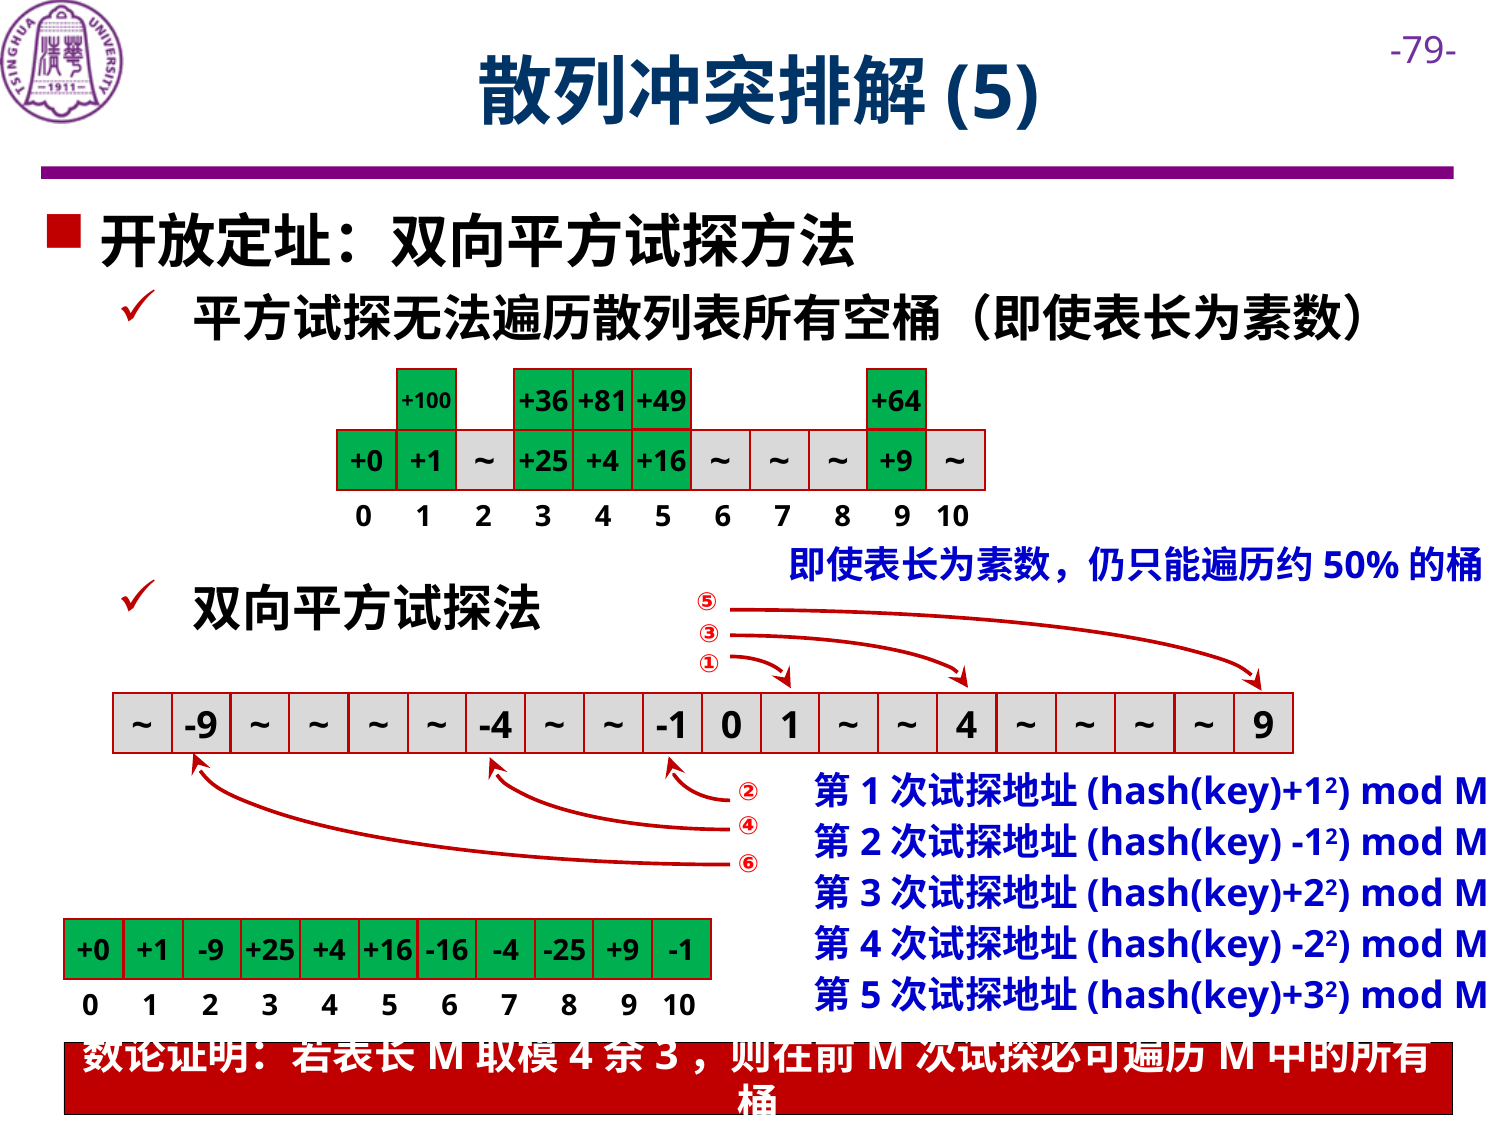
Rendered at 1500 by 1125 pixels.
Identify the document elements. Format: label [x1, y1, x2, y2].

text_box [63, 918, 713, 1030]
text_box [63, 1042, 1453, 1114]
title [135, 13, 1383, 165]
text_box [28, 196, 1500, 1024]
picture [0, 0, 124, 124]
